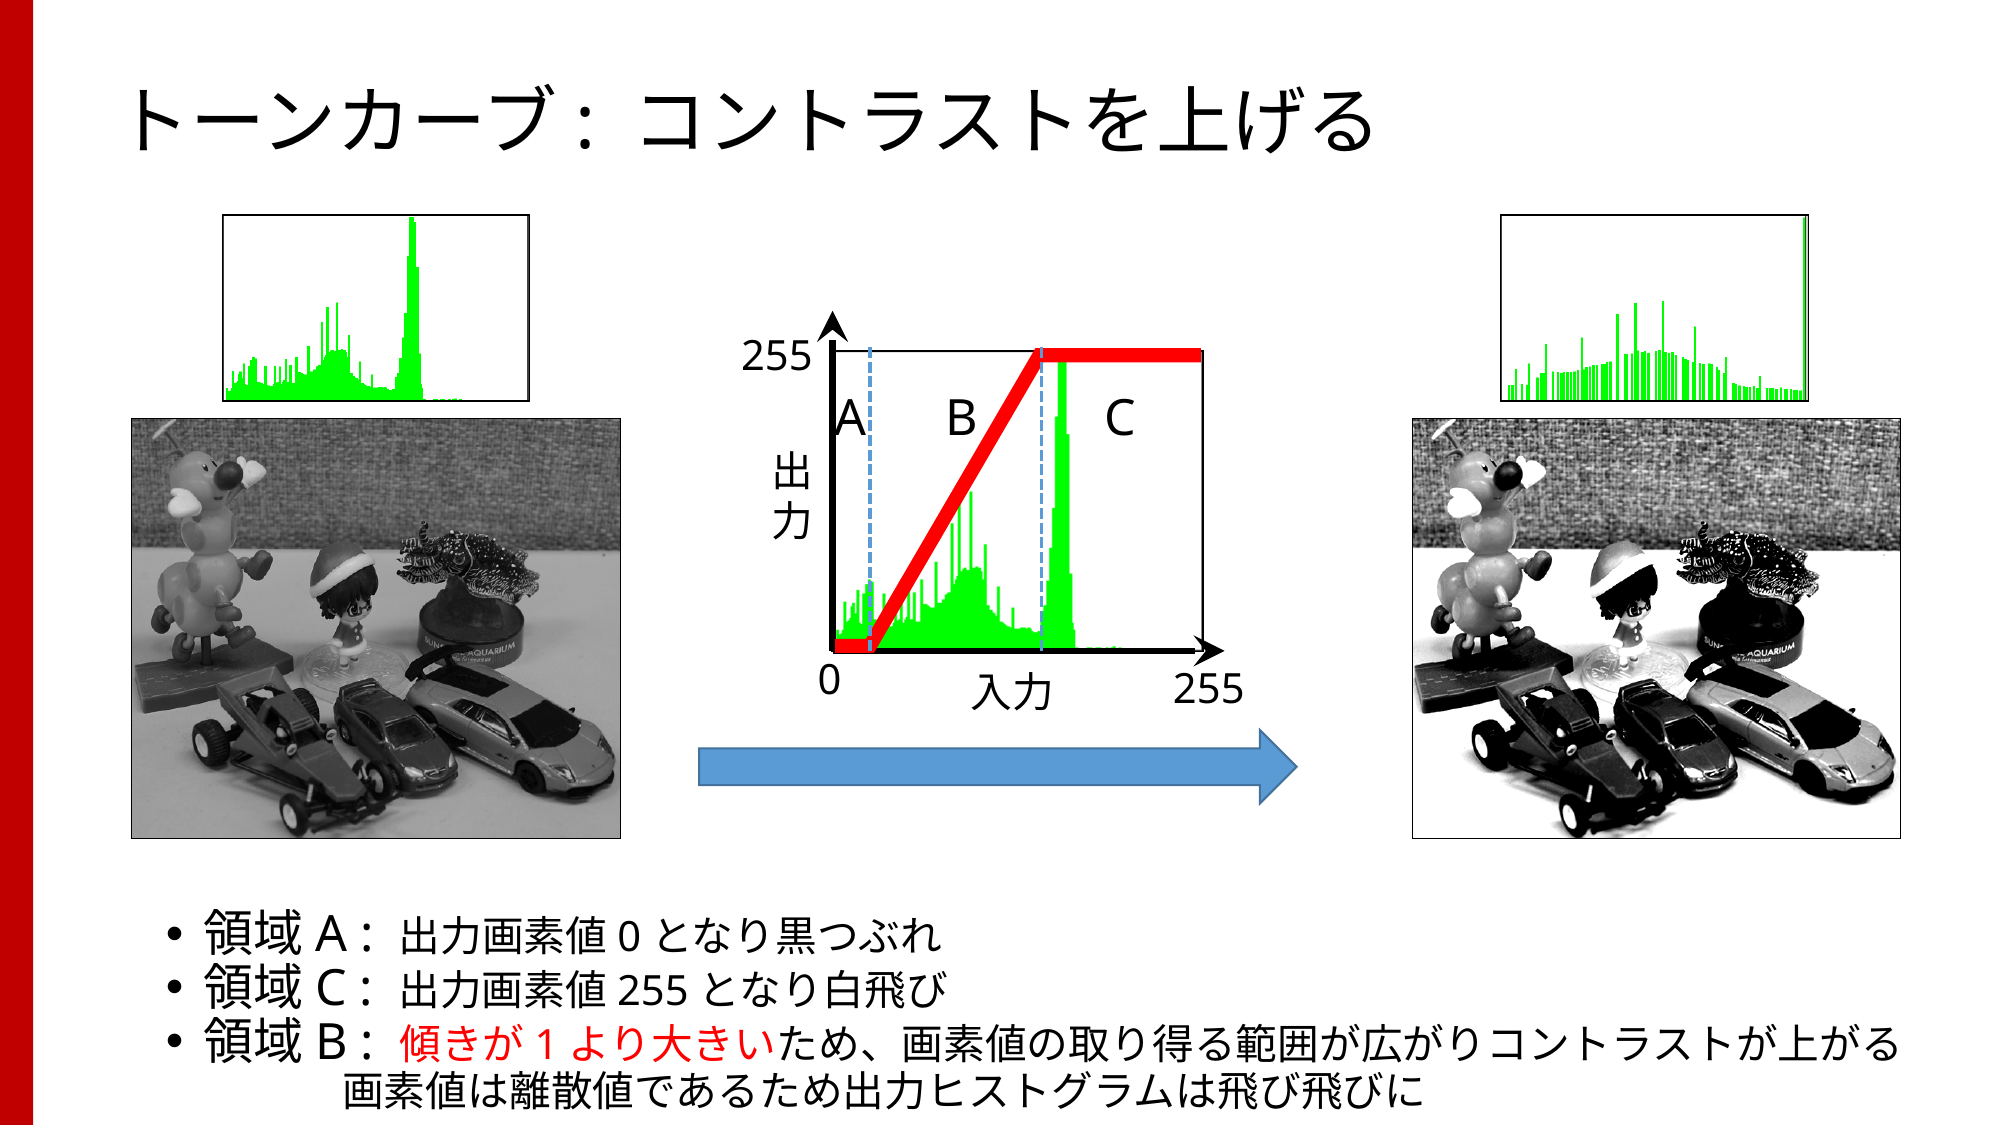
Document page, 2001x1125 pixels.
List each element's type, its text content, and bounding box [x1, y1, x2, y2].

text_box 入力 [955, 658, 1069, 724]
picture [131, 418, 621, 839]
text_box [698, 727, 1299, 806]
text_box 255 [726, 321, 828, 386]
picture [1042, 351, 1203, 650]
picture [833, 351, 870, 650]
text_box A [820, 377, 832, 453]
title トーンカーブ: コントラストを上げる [100, 64, 1917, 185]
text_box 255 [1158, 654, 1260, 720]
text_box 0 [802, 645, 857, 711]
text_box 出 力 [756, 437, 829, 552]
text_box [1411, 215, 1901, 839]
picture [871, 351, 1041, 650]
picture [223, 215, 529, 401]
list 領域A : 出力画素値0となり黒つぶれ 領域C : 出力画素値255となり白飛び 領域B : 傾きが1より大きいため、画素値の取り得る範囲が広がりコントラストが上がる 画素値は離散値であるため出力ヒストグラムは飛び飛びに [150, 901, 2000, 1125]
